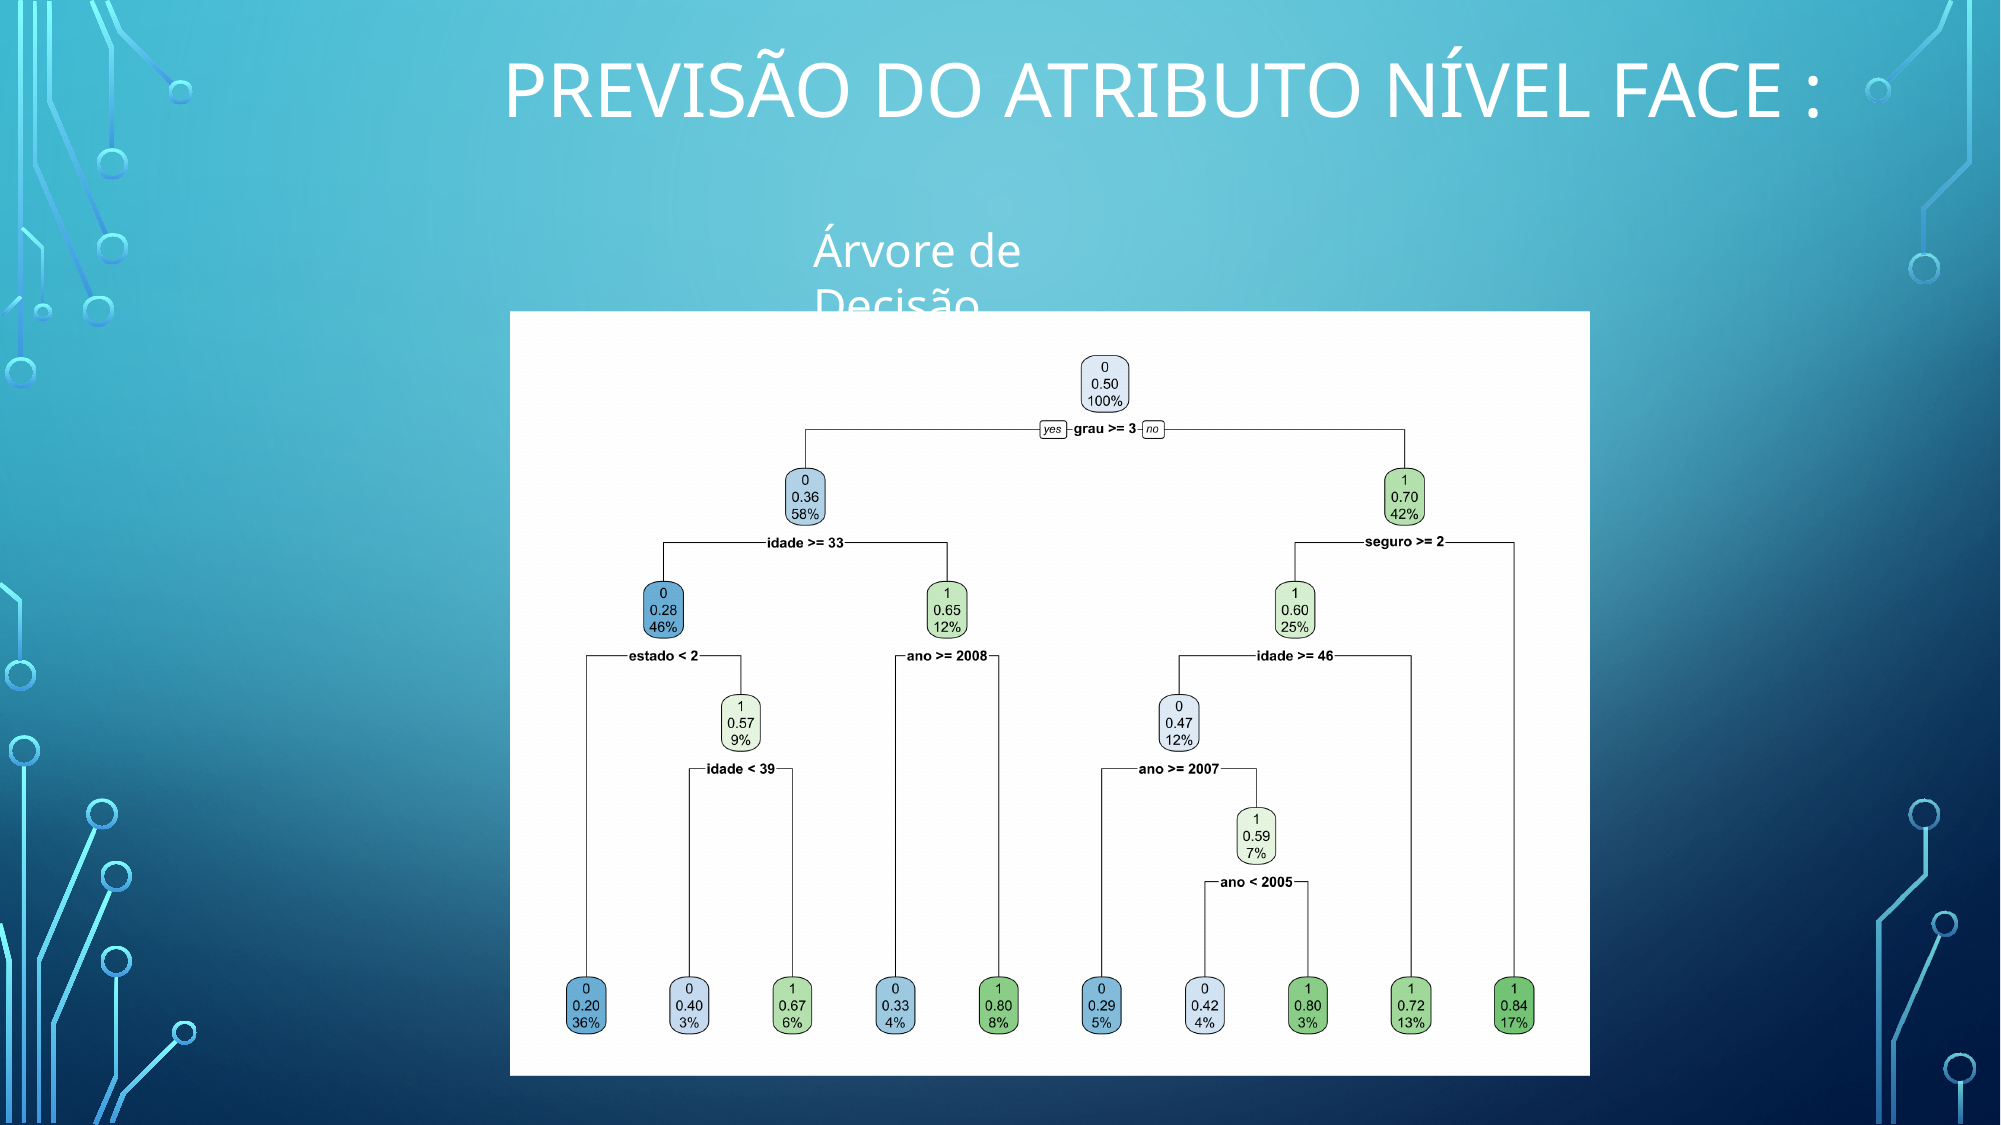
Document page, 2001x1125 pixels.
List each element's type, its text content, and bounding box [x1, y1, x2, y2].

picture [510, 310, 1590, 1076]
text_box Árvore de Decisão [798, 214, 1202, 310]
title Previsão do Atributo Nível Face : [337, 0, 1963, 215]
